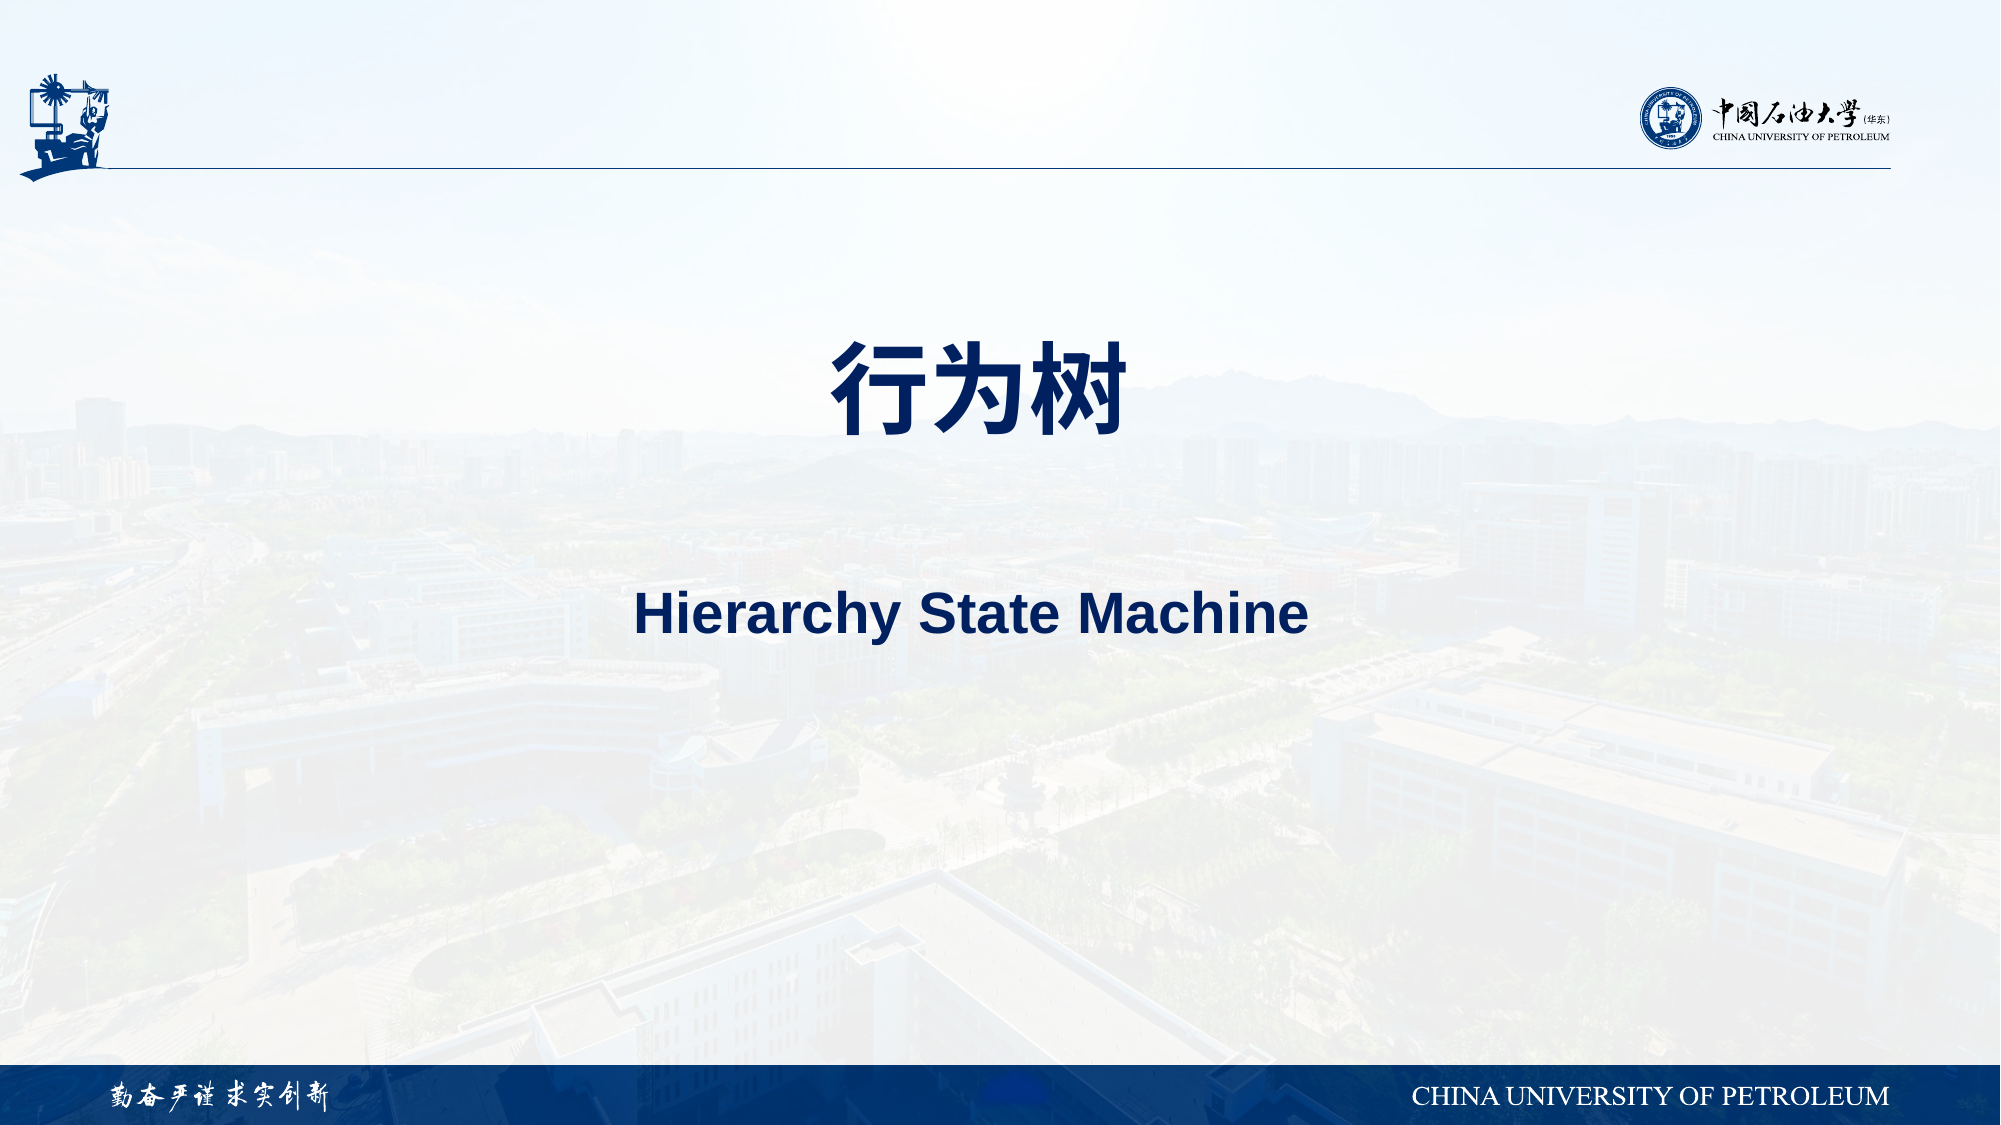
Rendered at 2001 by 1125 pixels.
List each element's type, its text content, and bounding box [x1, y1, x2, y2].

text_box 行为树 [446, 283, 1513, 455]
text_box Hierarchy State Machine [526, 546, 1435, 653]
